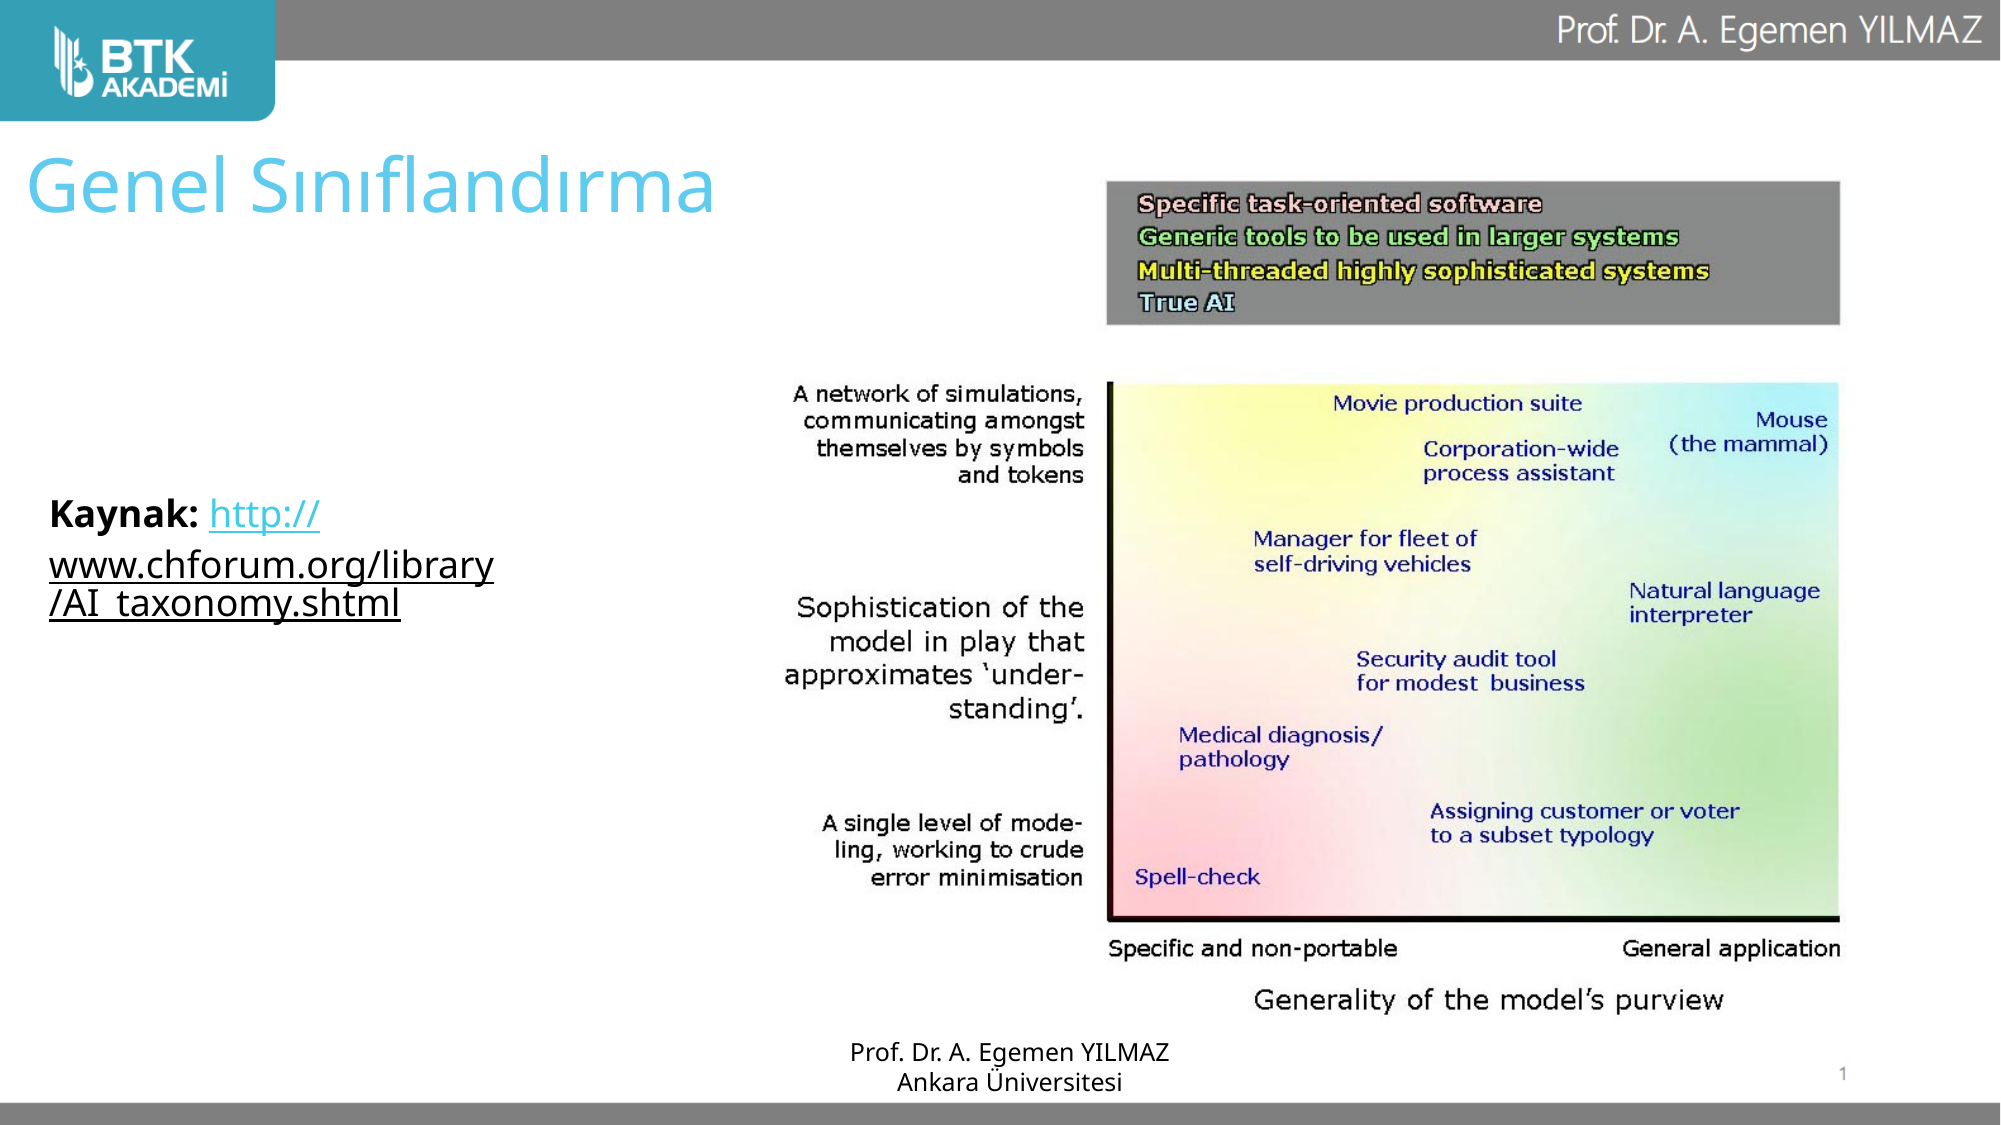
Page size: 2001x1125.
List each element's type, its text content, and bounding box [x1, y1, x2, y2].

picture [0, 0, 2001, 1125]
text_box Prof. Dr. A. Egemen YILMAZ Ankara Üniversitesi [835, 1038, 1186, 1104]
text_box Kaynak: http://www.chforum.org/library/AI_taxonomy.shtml [34, 482, 513, 645]
title Genel Sınıflandırma [10, 130, 1421, 348]
